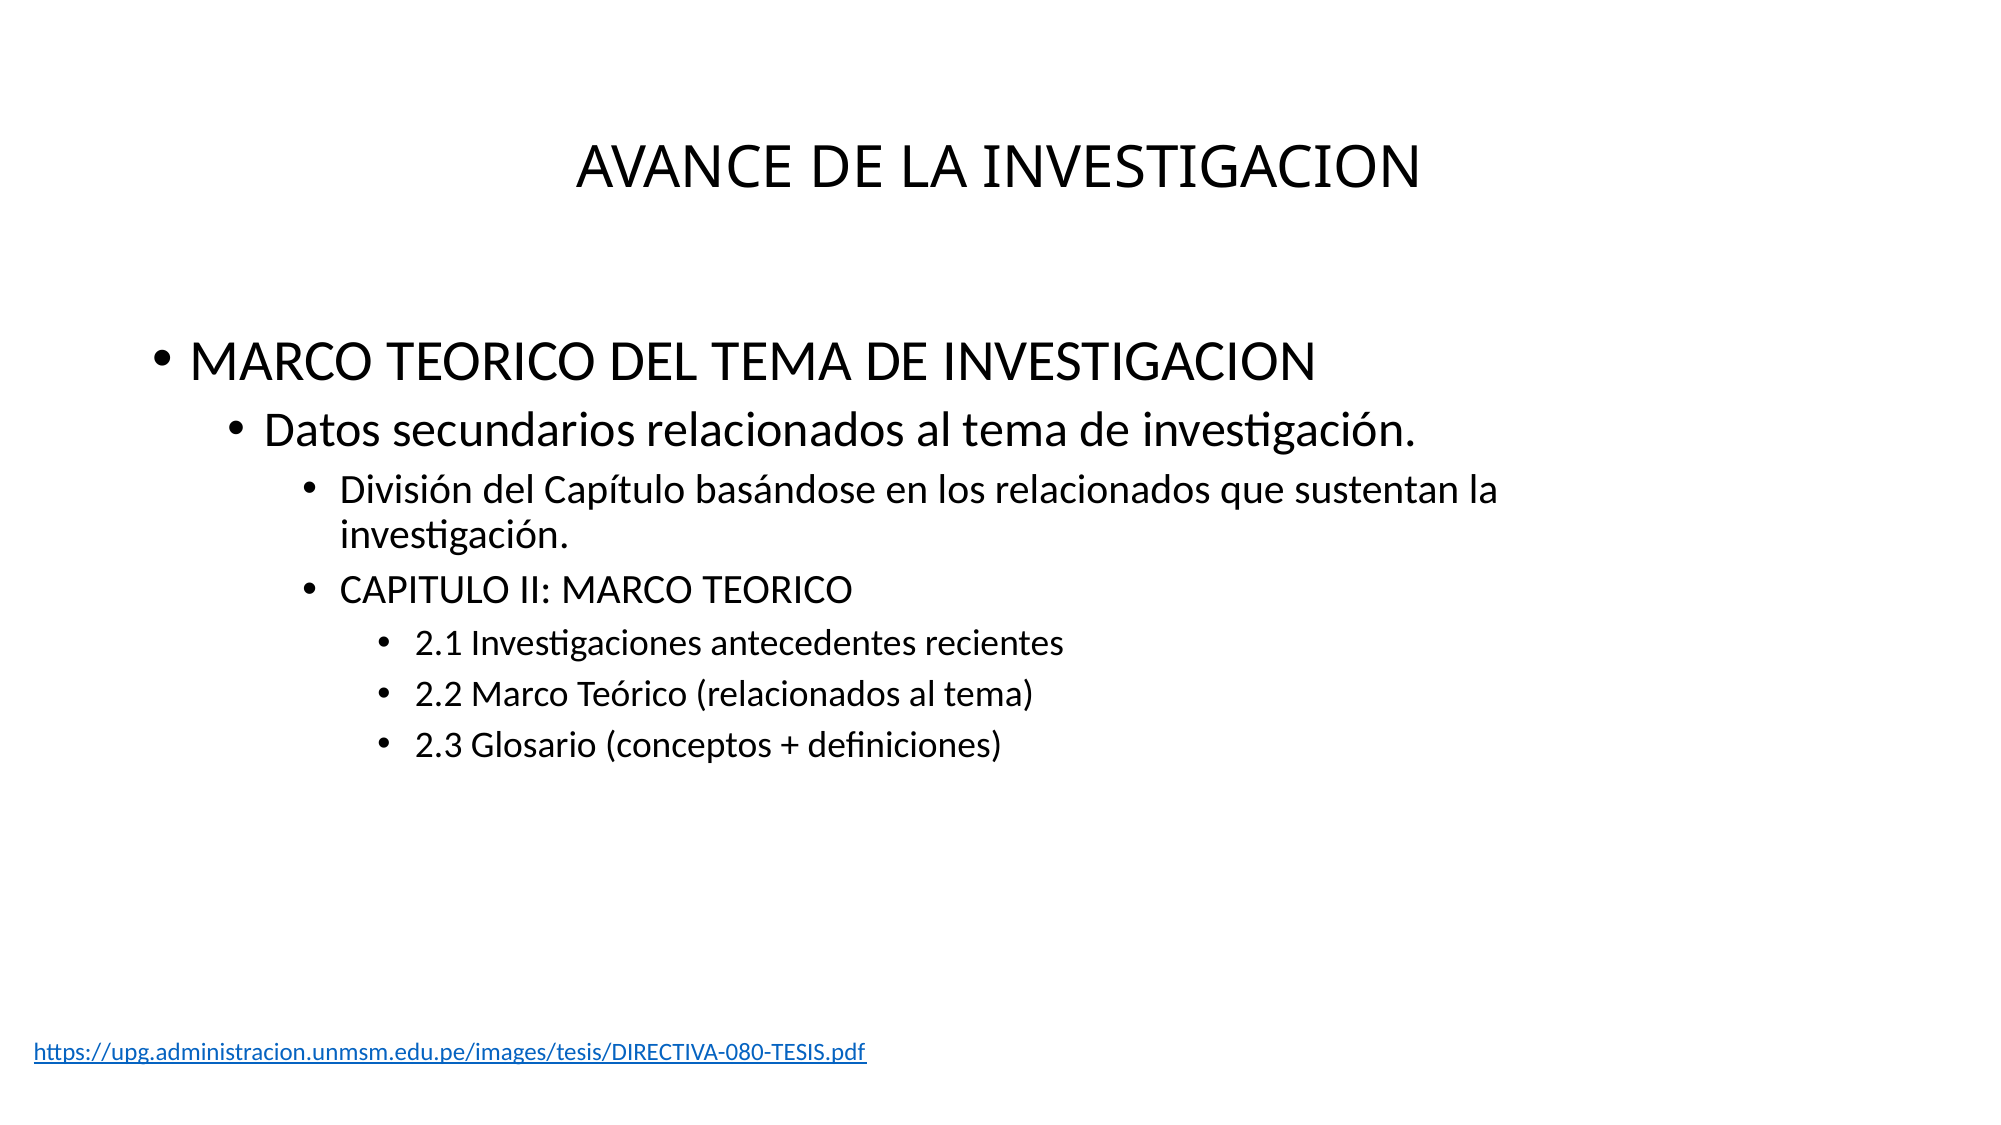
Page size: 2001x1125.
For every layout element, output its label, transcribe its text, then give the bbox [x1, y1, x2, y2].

list MARCO TEORICO DEL TEMA DE INVESTIGACION Datos secundarios relacionados al tema de investigación. División del Capítulo basándose en los relacionados que sustentan la investigación. CAPITULO II: MARCO TEORICO 2.1 Investigaciones antecedentes recientes 2.2 Marco Teórico (relacionados al tema) 2.3 Glosario (conceptos + definiciones) [137, 322, 1689, 1014]
text_box https://upg.administracion.unmsm.edu.pe/images/tesis/DIRECTIVA-080-TESIS.pdf [18, 1028, 1019, 1074]
title AVANCE DE LA INVESTIGACION [137, 59, 1863, 278]
